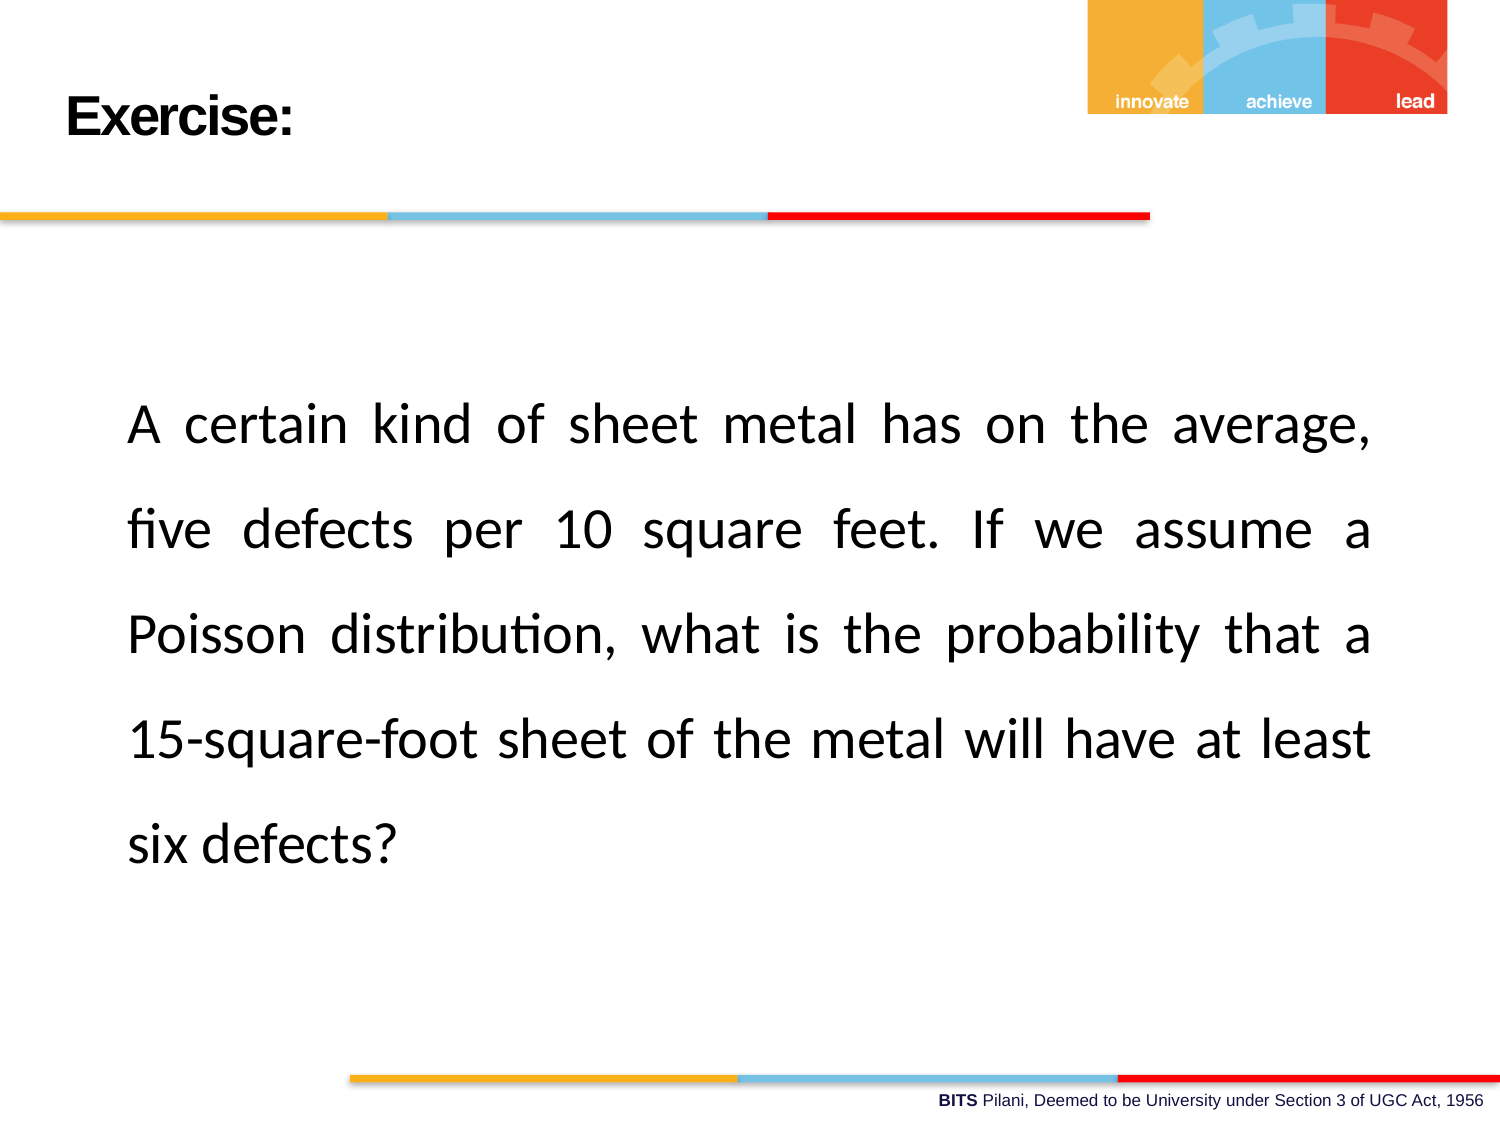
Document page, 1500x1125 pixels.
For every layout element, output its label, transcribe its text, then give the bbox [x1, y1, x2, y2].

list Exercise: [50, 24, 1088, 213]
picture [1087, 0, 1448, 114]
text_box A certain kind of sheet metal has on the average, five defects per 10 square feet. If we assume a Poisson distribution, what is the probability that a 15-square-foot sheet of the metal will have at least six defects? [112, 342, 1388, 883]
